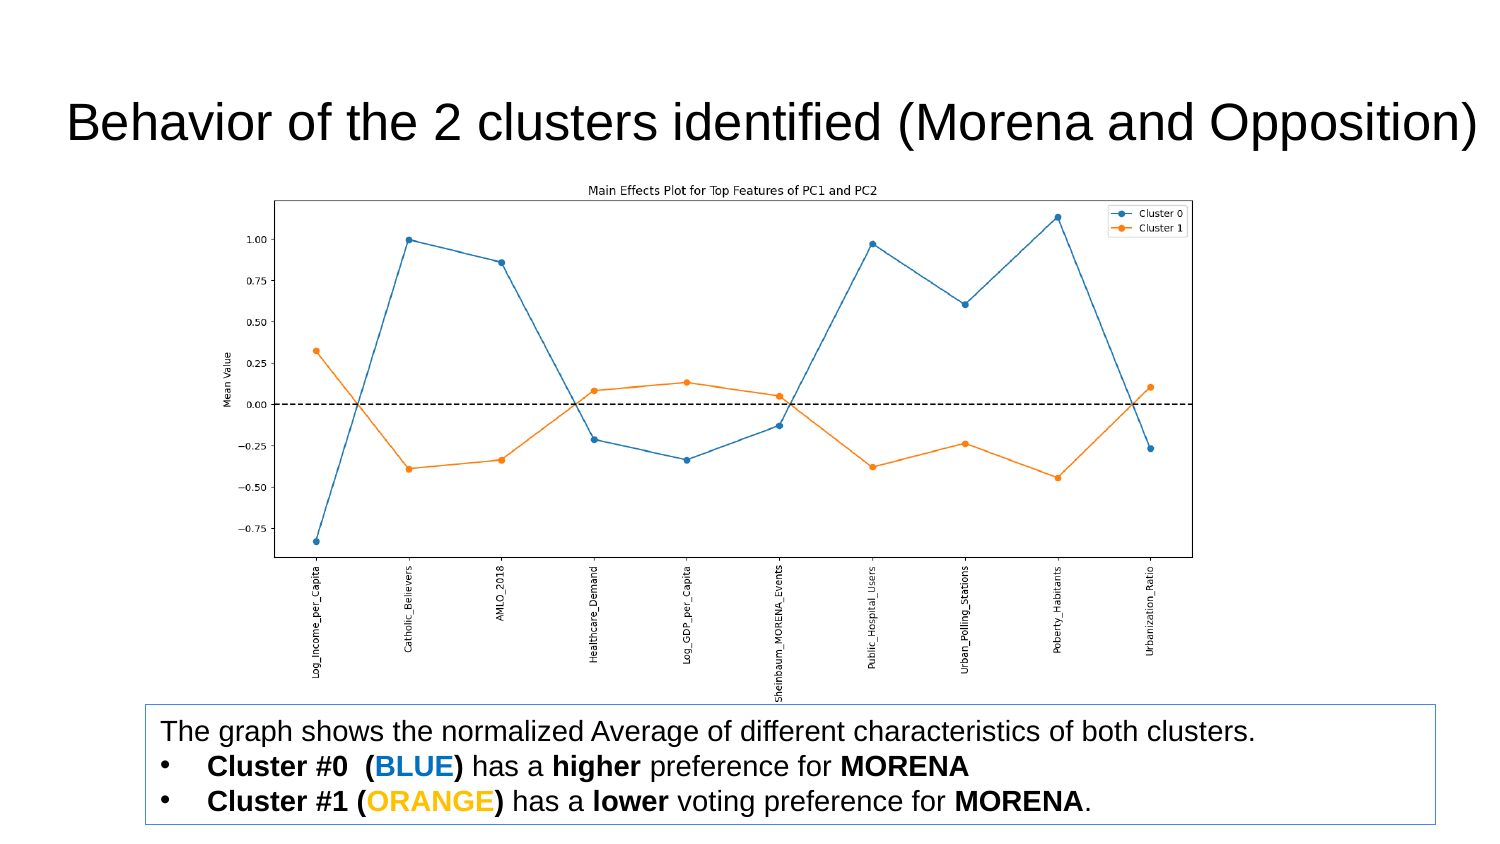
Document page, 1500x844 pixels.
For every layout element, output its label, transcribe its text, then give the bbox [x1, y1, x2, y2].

text_box The graph shows the normalized Average of different characteristics of both clusters. Cluster #0 (BLUE) has a higher preference for MORENA Cluster #1 (ORANGE) has a lower voting preference for MORENA. [145, 704, 1436, 825]
picture [216, 178, 1198, 703]
title Behavior of the 2 clusters identified (Morena and Opposition) [51, 72, 1500, 167]
